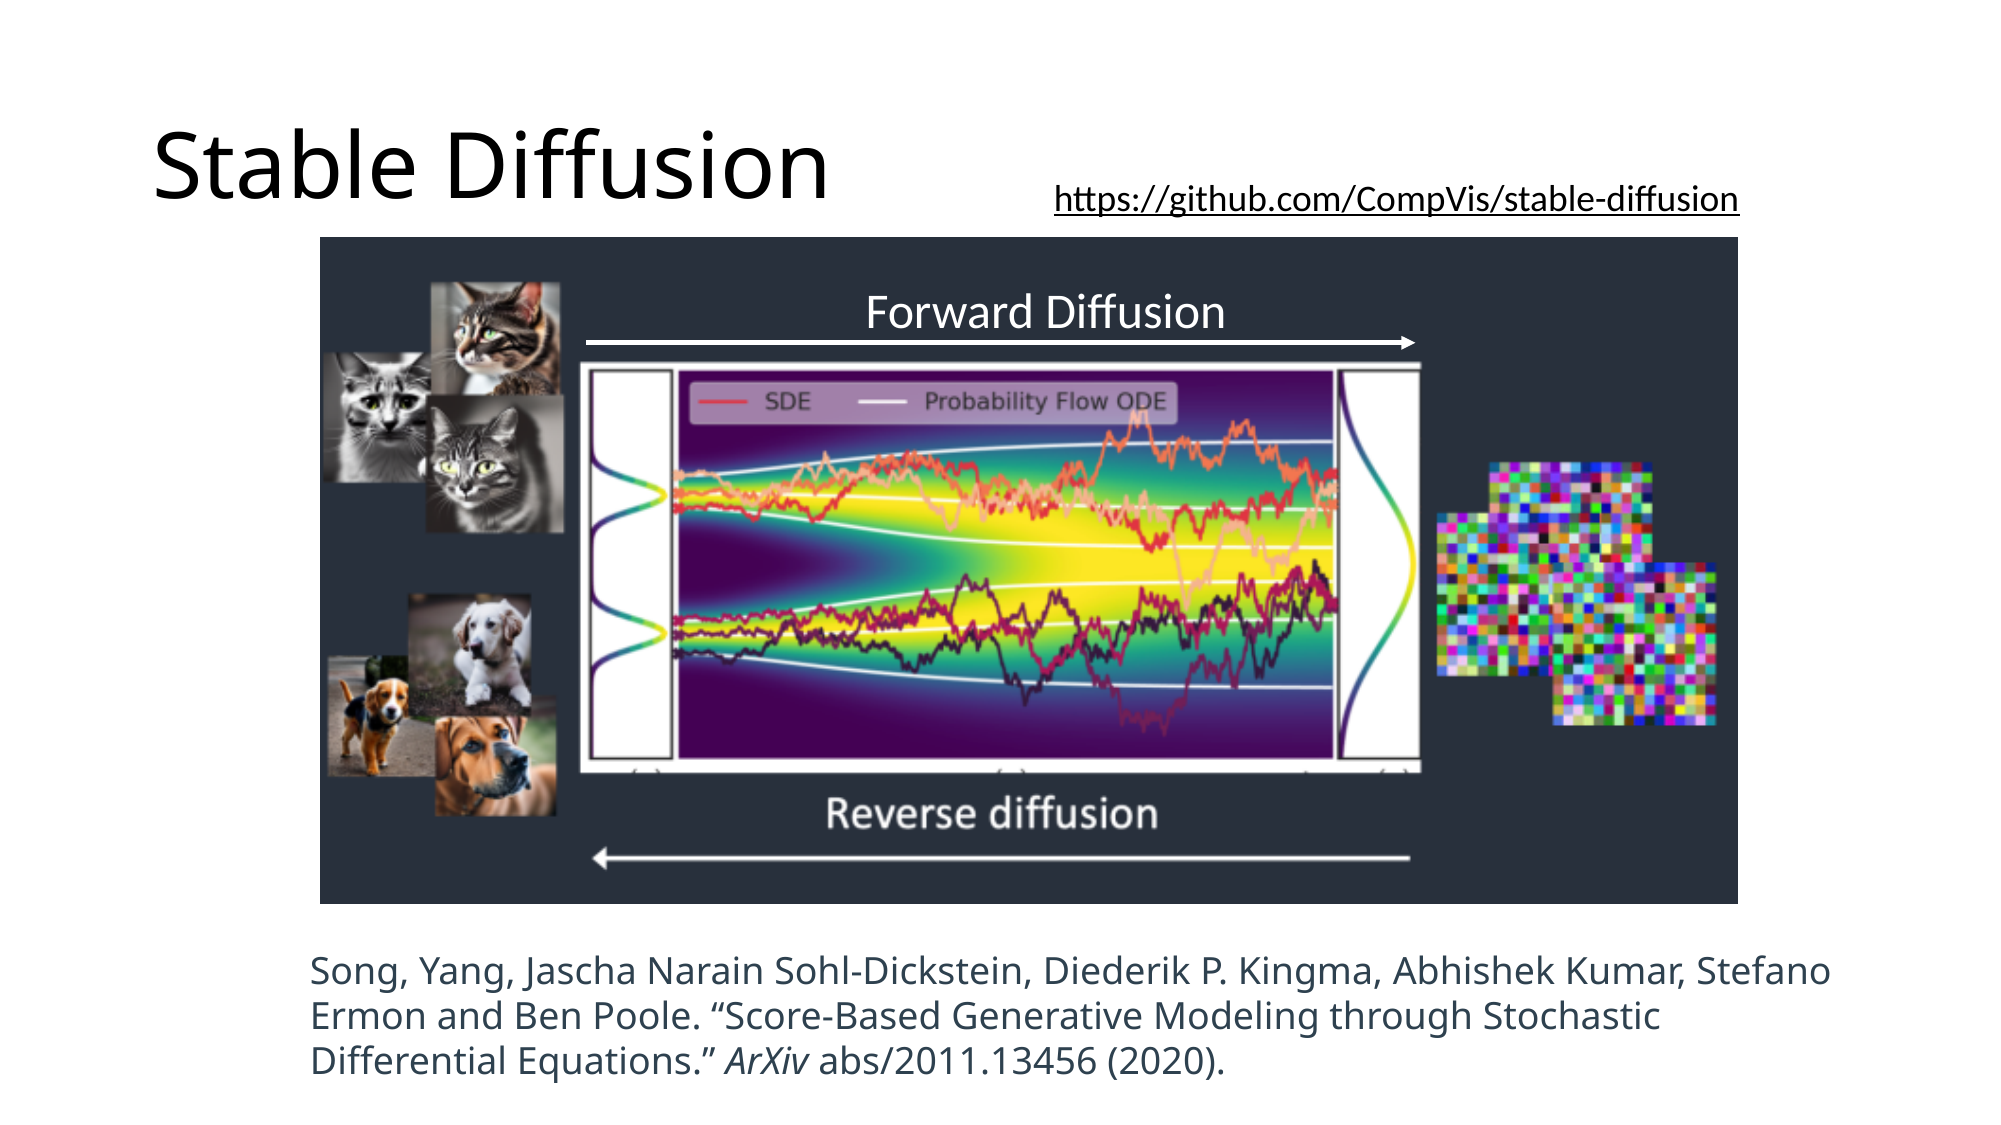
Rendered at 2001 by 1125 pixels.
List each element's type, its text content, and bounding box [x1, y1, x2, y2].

text_box https://github.com/CompVis/stable-diffusion [1039, 166, 2000, 226]
text_box Song, Yang, Jascha Narain Sohl-Dickstein, Diederik P. Kingma, Abhishek Kumar, Stefano Ermon and Ben Poole. “Score-Based Generative Modeling through Stochastic Differential Equations.” ArXiv abs/2011.13456 (2020). [295, 939, 1854, 1090]
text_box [320, 237, 1738, 904]
title Stable Diffusion [137, 59, 1863, 278]
